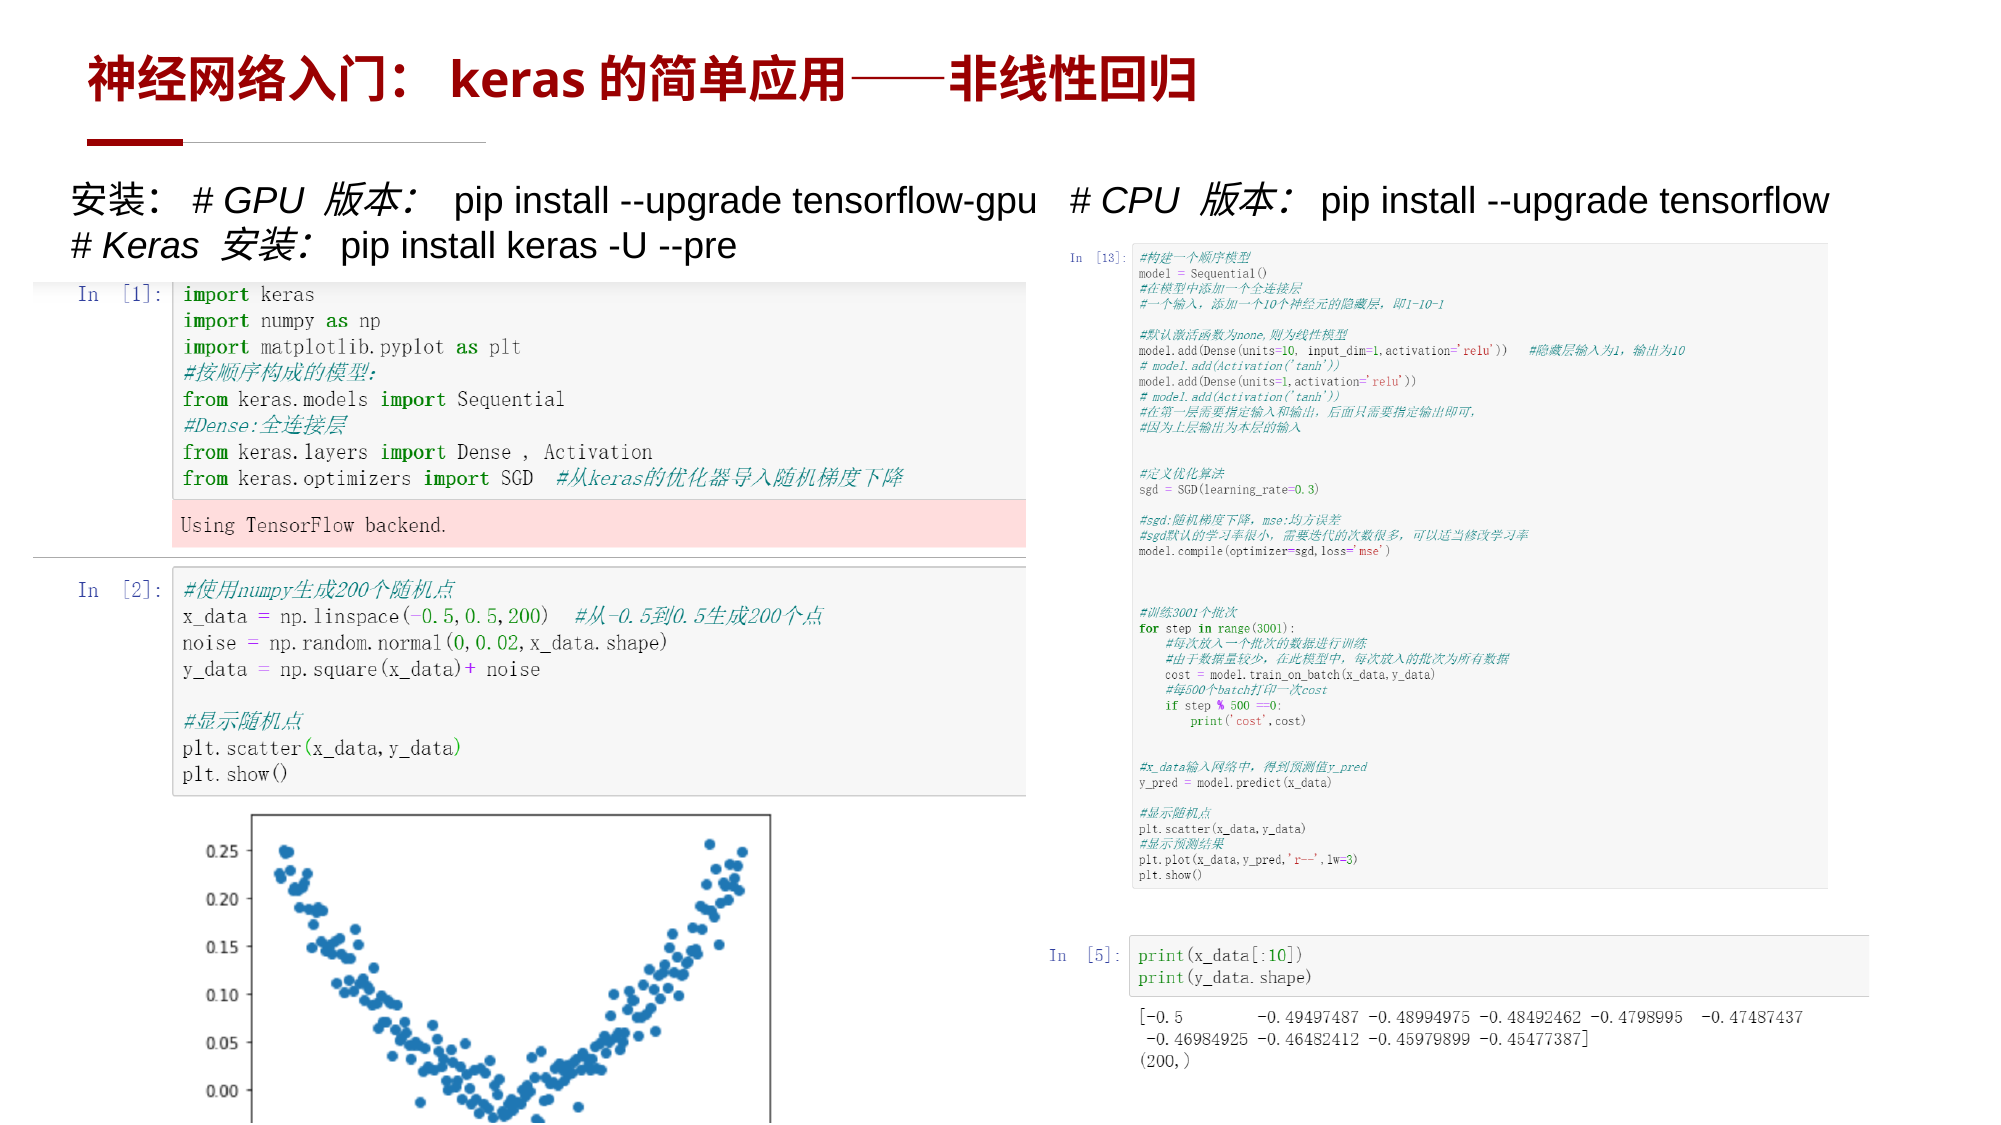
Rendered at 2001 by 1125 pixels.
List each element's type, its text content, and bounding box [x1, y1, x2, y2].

text_box 安装：# GPU 版本： pip install --upgrade tensorflow-gpu # CPU 版本：pip install --upgrade tensorflow # Keras 安装：pip install keras -U --pre [55, 168, 1845, 319]
picture [33, 282, 1870, 1124]
text_box 神经网络入门：keras的简单应用——非线性回归 [72, 39, 1559, 142]
picture [1054, 239, 1828, 895]
